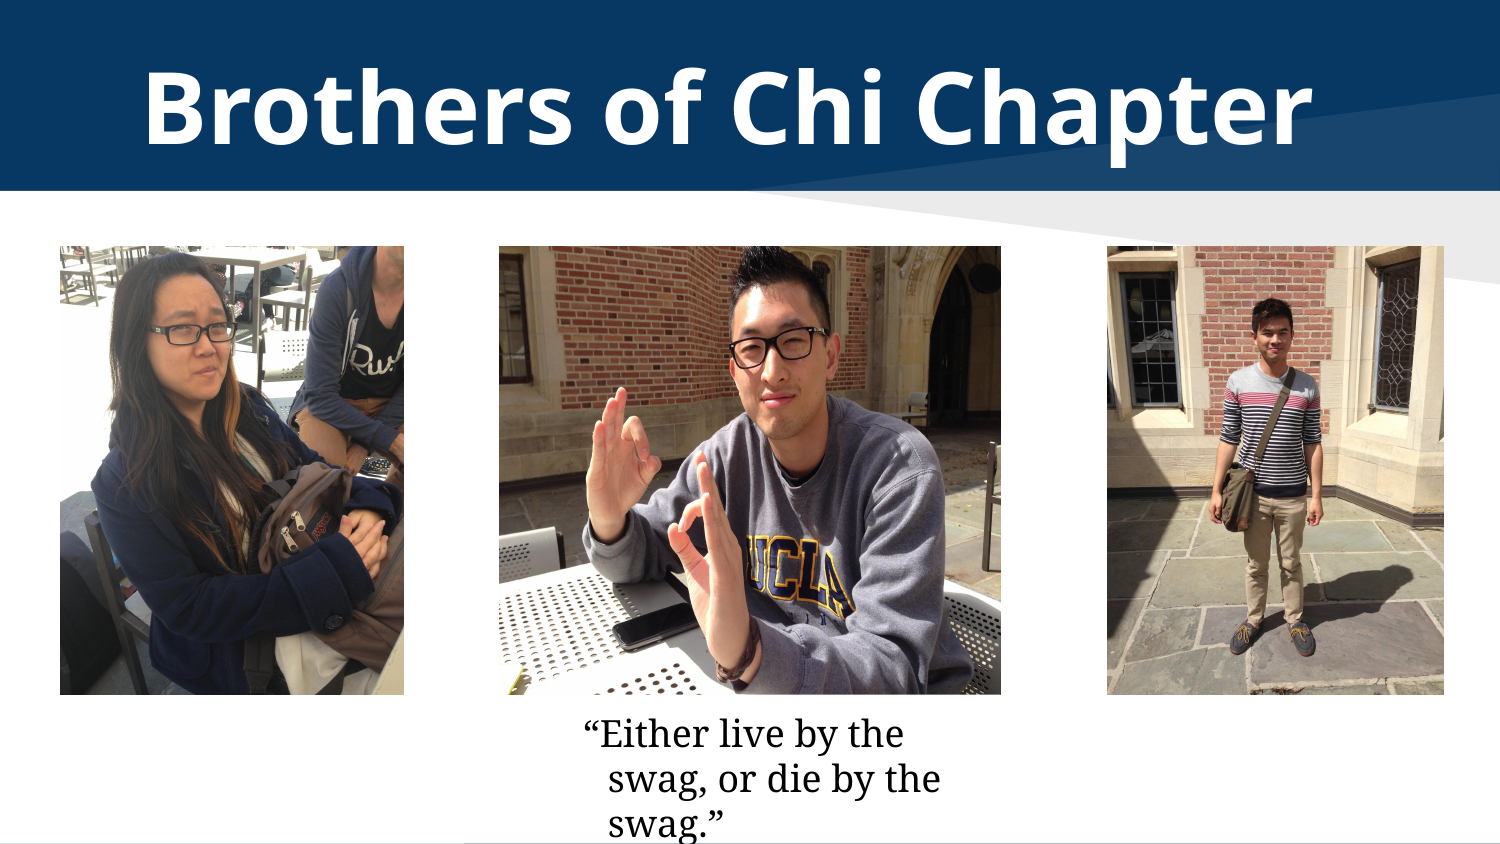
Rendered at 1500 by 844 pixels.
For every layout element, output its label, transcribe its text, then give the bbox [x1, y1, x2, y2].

list “I like guys...with their pants on…” [0, 232, 464, 844]
list “I’ve had two dreams where I was pregnant. Maybe it’ll be possible in like 10 years or something.” [1036, 214, 1500, 826]
title Brothers of Chi Chapter [75, 33, 1425, 175]
picture [60, 246, 1001, 695]
list “Either live by the swag, or die by the swag.” [536, 701, 1001, 766]
picture [1107, 246, 1444, 695]
